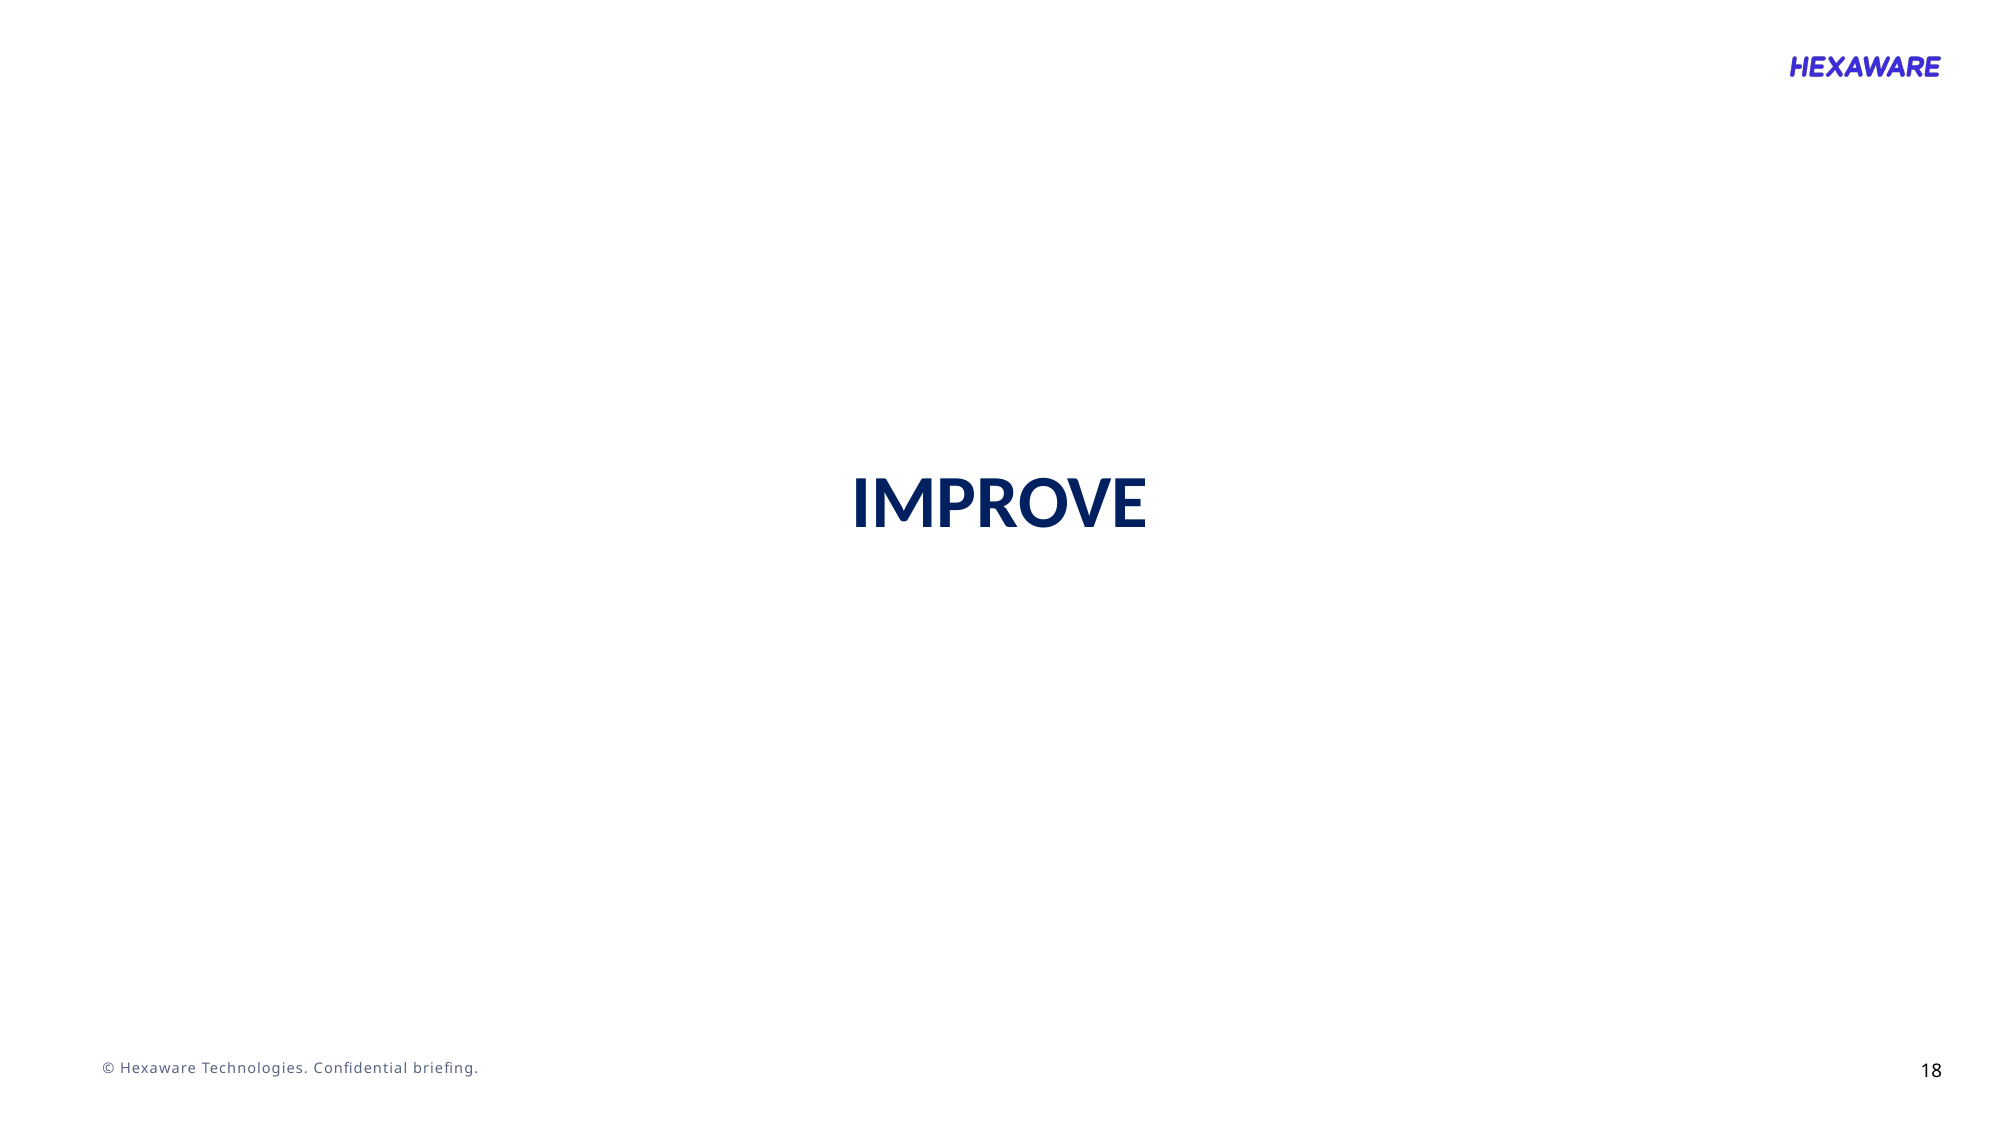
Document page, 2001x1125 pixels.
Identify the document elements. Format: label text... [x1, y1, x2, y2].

text_box IMPROVE [0, 445, 2000, 550]
picture [1790, 56, 1941, 77]
